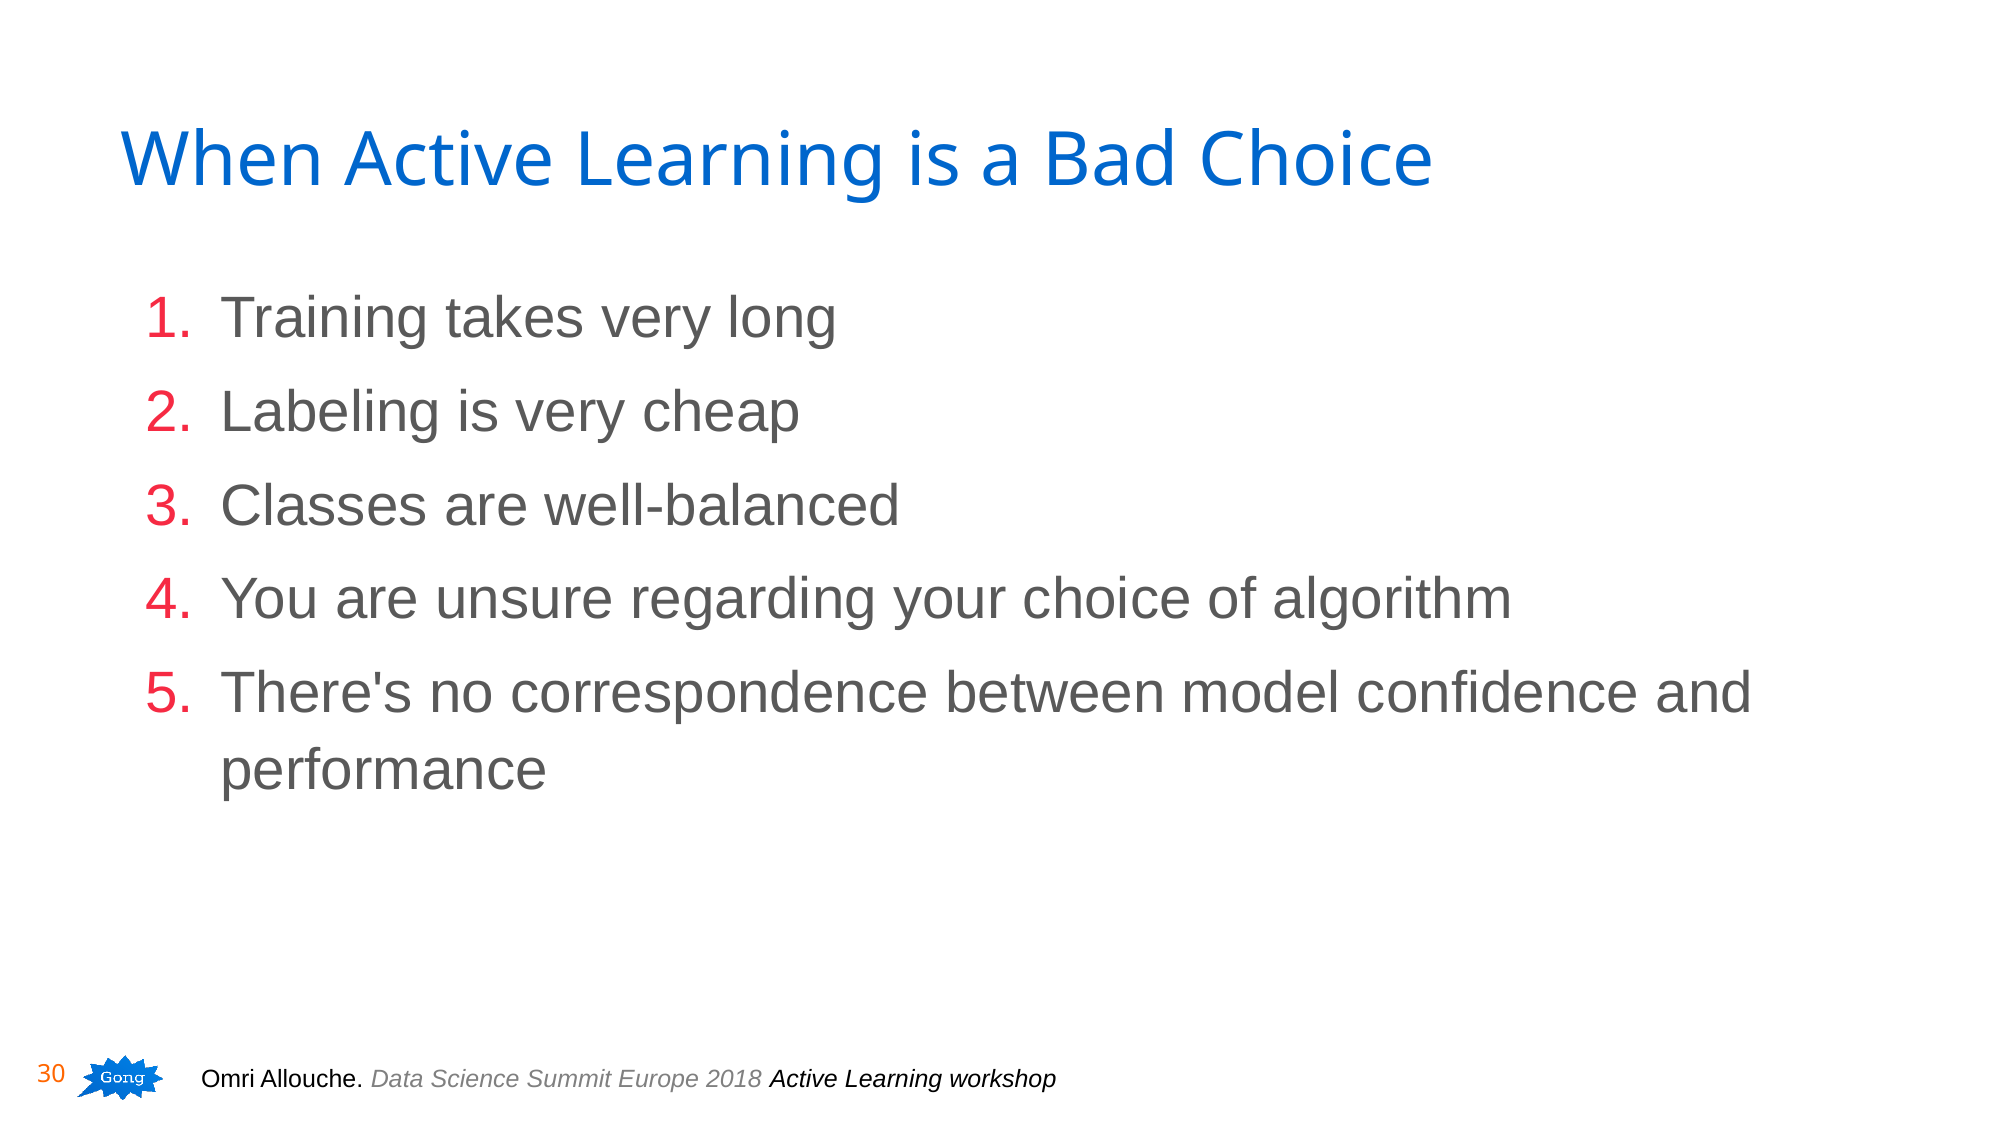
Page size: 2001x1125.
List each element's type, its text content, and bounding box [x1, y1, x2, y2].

title When Active Learning is a Bad Choice [99, 90, 1900, 212]
picture [77, 1055, 163, 1100]
list Training takes very long Labeling is very cheap Classes are well-balanced You are unsure regarding your choice of algorithm There's no correspondence between model confidence and performance [99, 252, 1900, 998]
